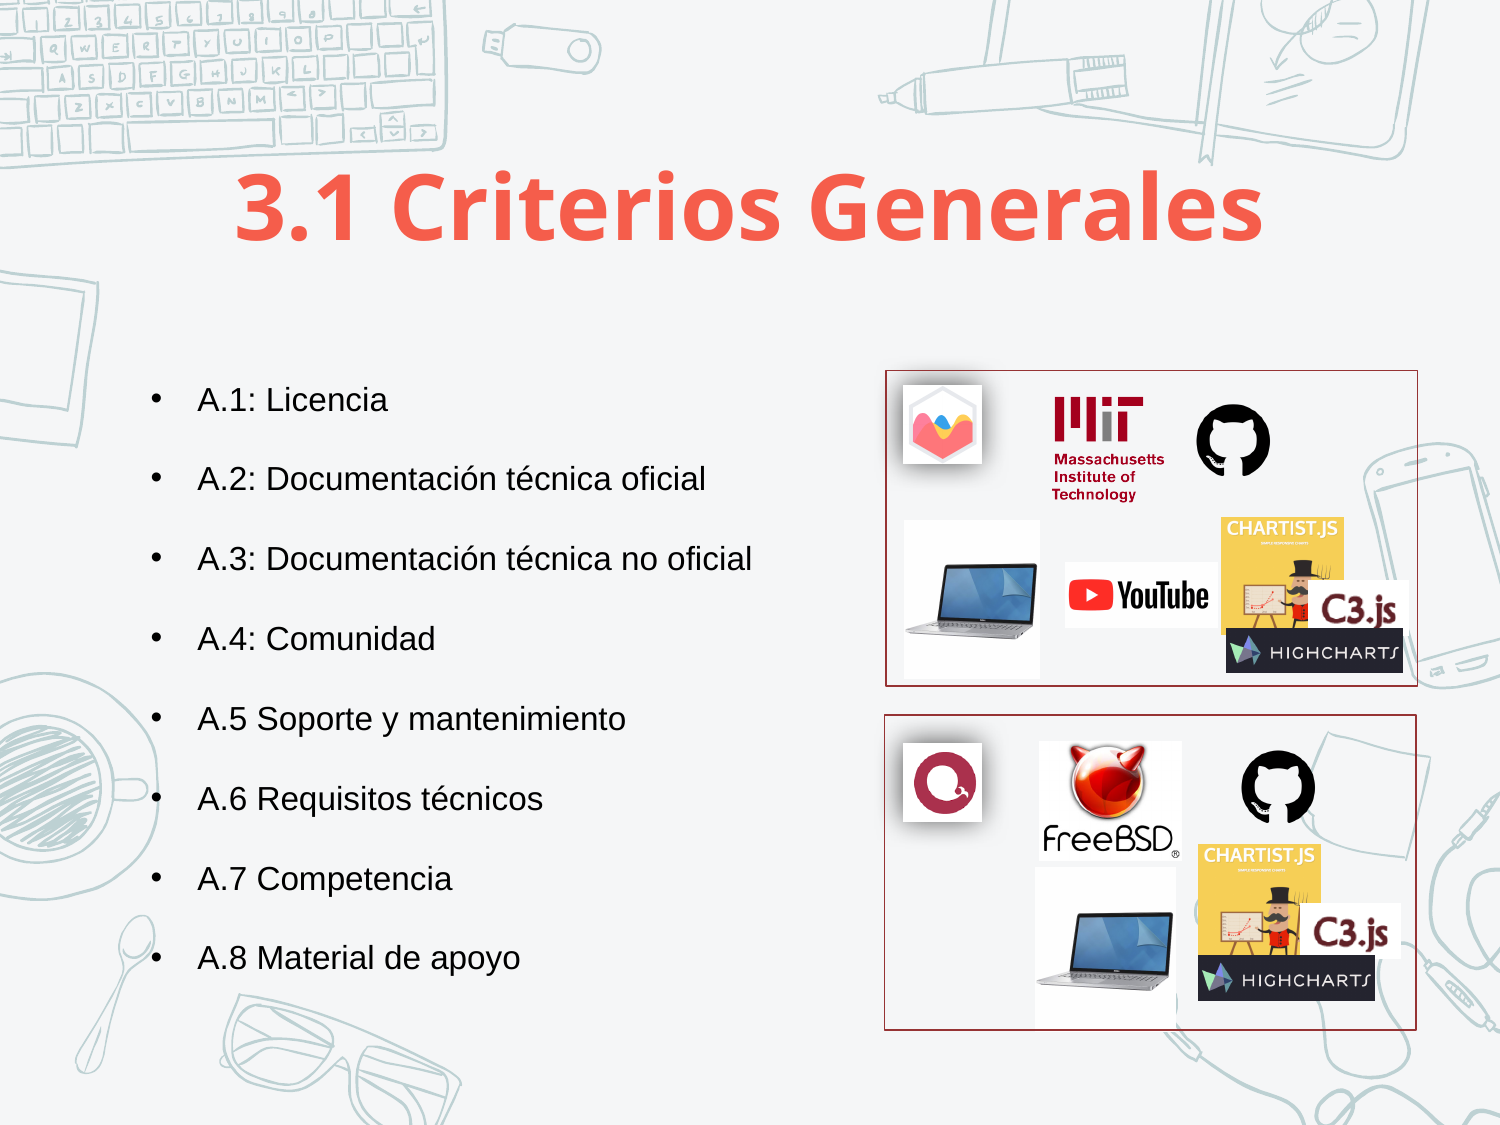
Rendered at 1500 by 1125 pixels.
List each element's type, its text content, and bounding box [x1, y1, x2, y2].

picture [1015, 381, 1292, 511]
picture [1035, 867, 1176, 1032]
picture [1065, 561, 1218, 628]
picture [903, 743, 982, 822]
title 3.1 Criterios Generales [185, 146, 1315, 274]
picture [1221, 517, 1410, 674]
text_box [884, 714, 1416, 1031]
text_box [885, 370, 1418, 686]
text_box A.1: Licencia A.2: Documentación técnica oficial A.3: Documentación técnica no oficial A.4: Comunidad A.5 Soporte y mantenimiento A.6 Requisitos técnicos A.7 Competencia A.8 Material de apoyo [135, 370, 857, 1019]
picture [1039, 740, 1182, 861]
picture [904, 520, 1040, 679]
picture [903, 385, 982, 464]
picture [1198, 727, 1401, 1001]
